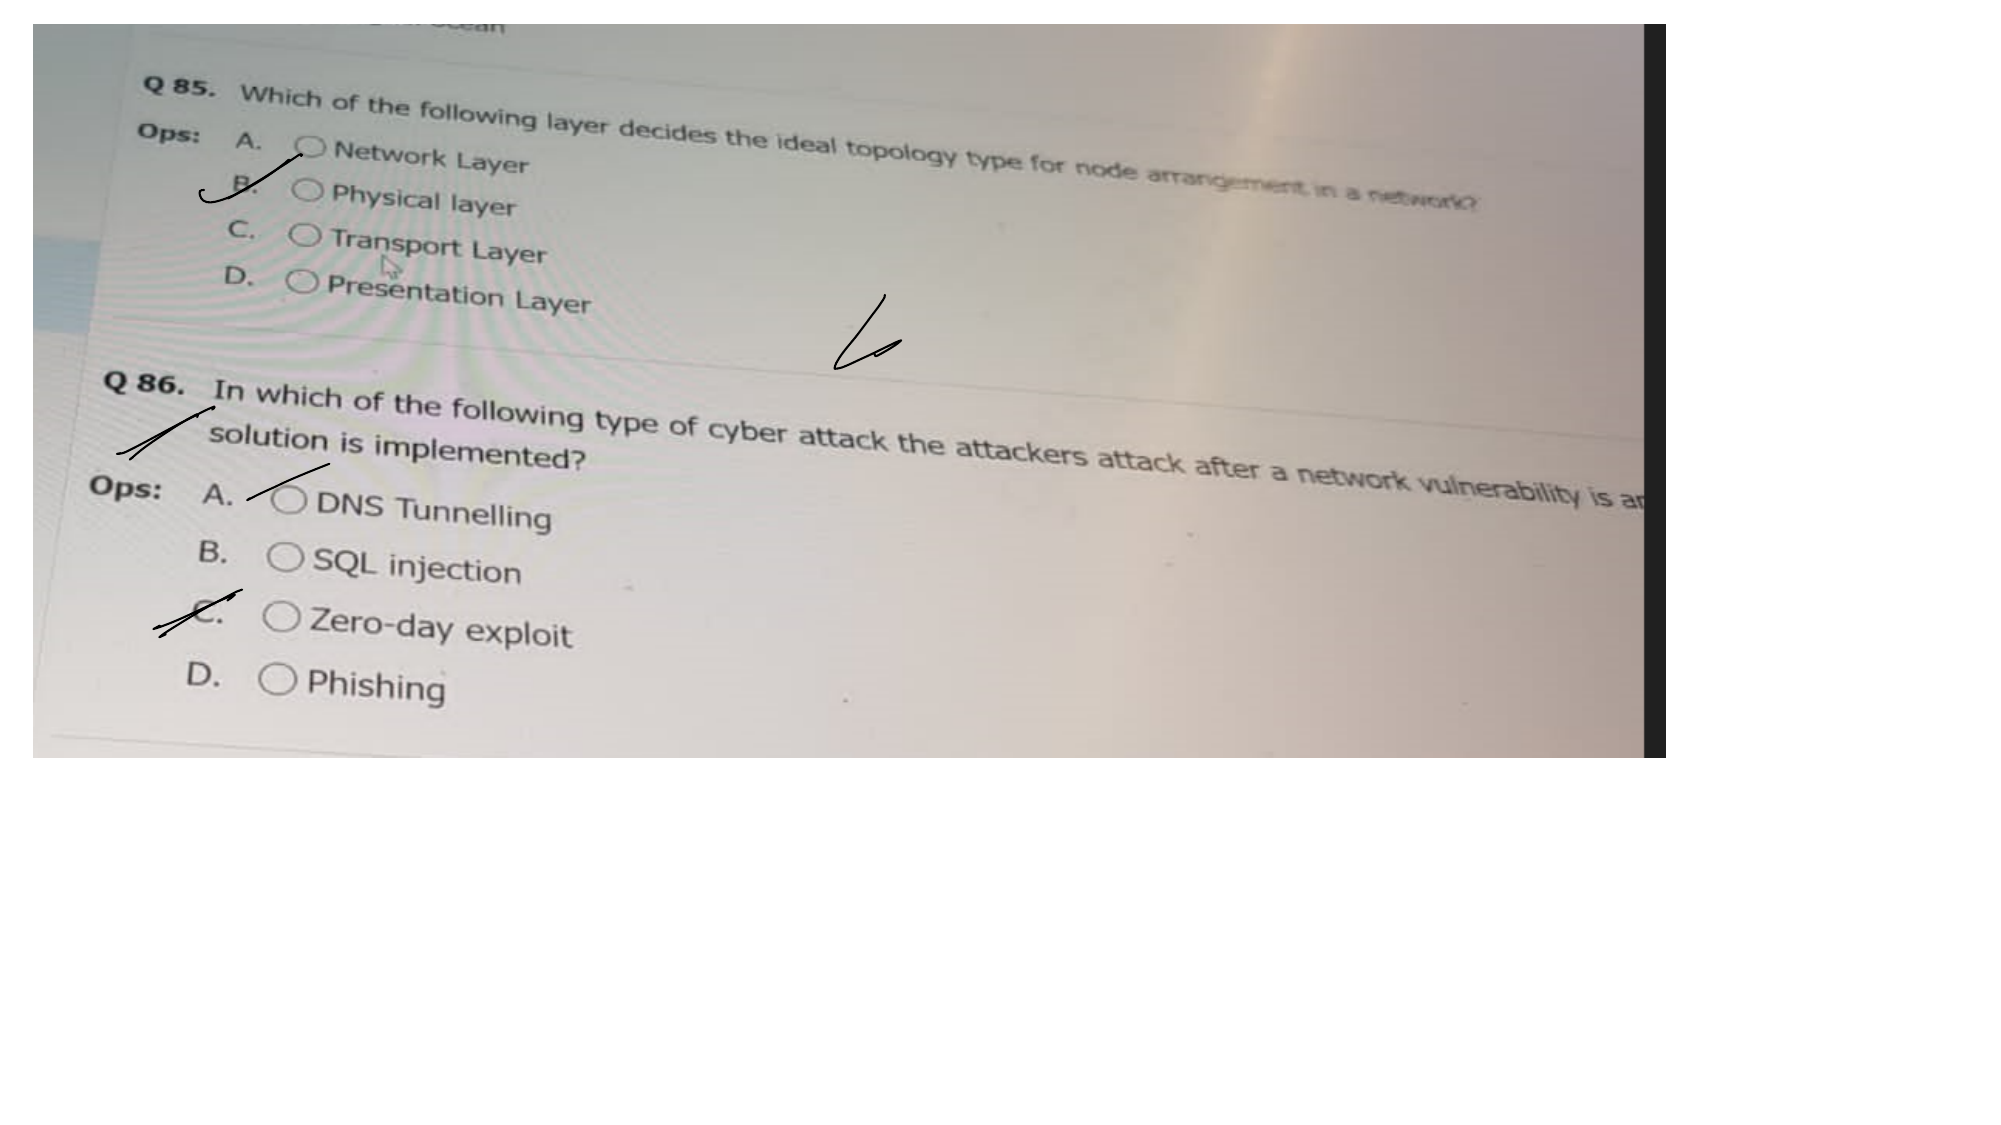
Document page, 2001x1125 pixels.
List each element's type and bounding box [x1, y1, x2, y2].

picture [33, 24, 1666, 758]
